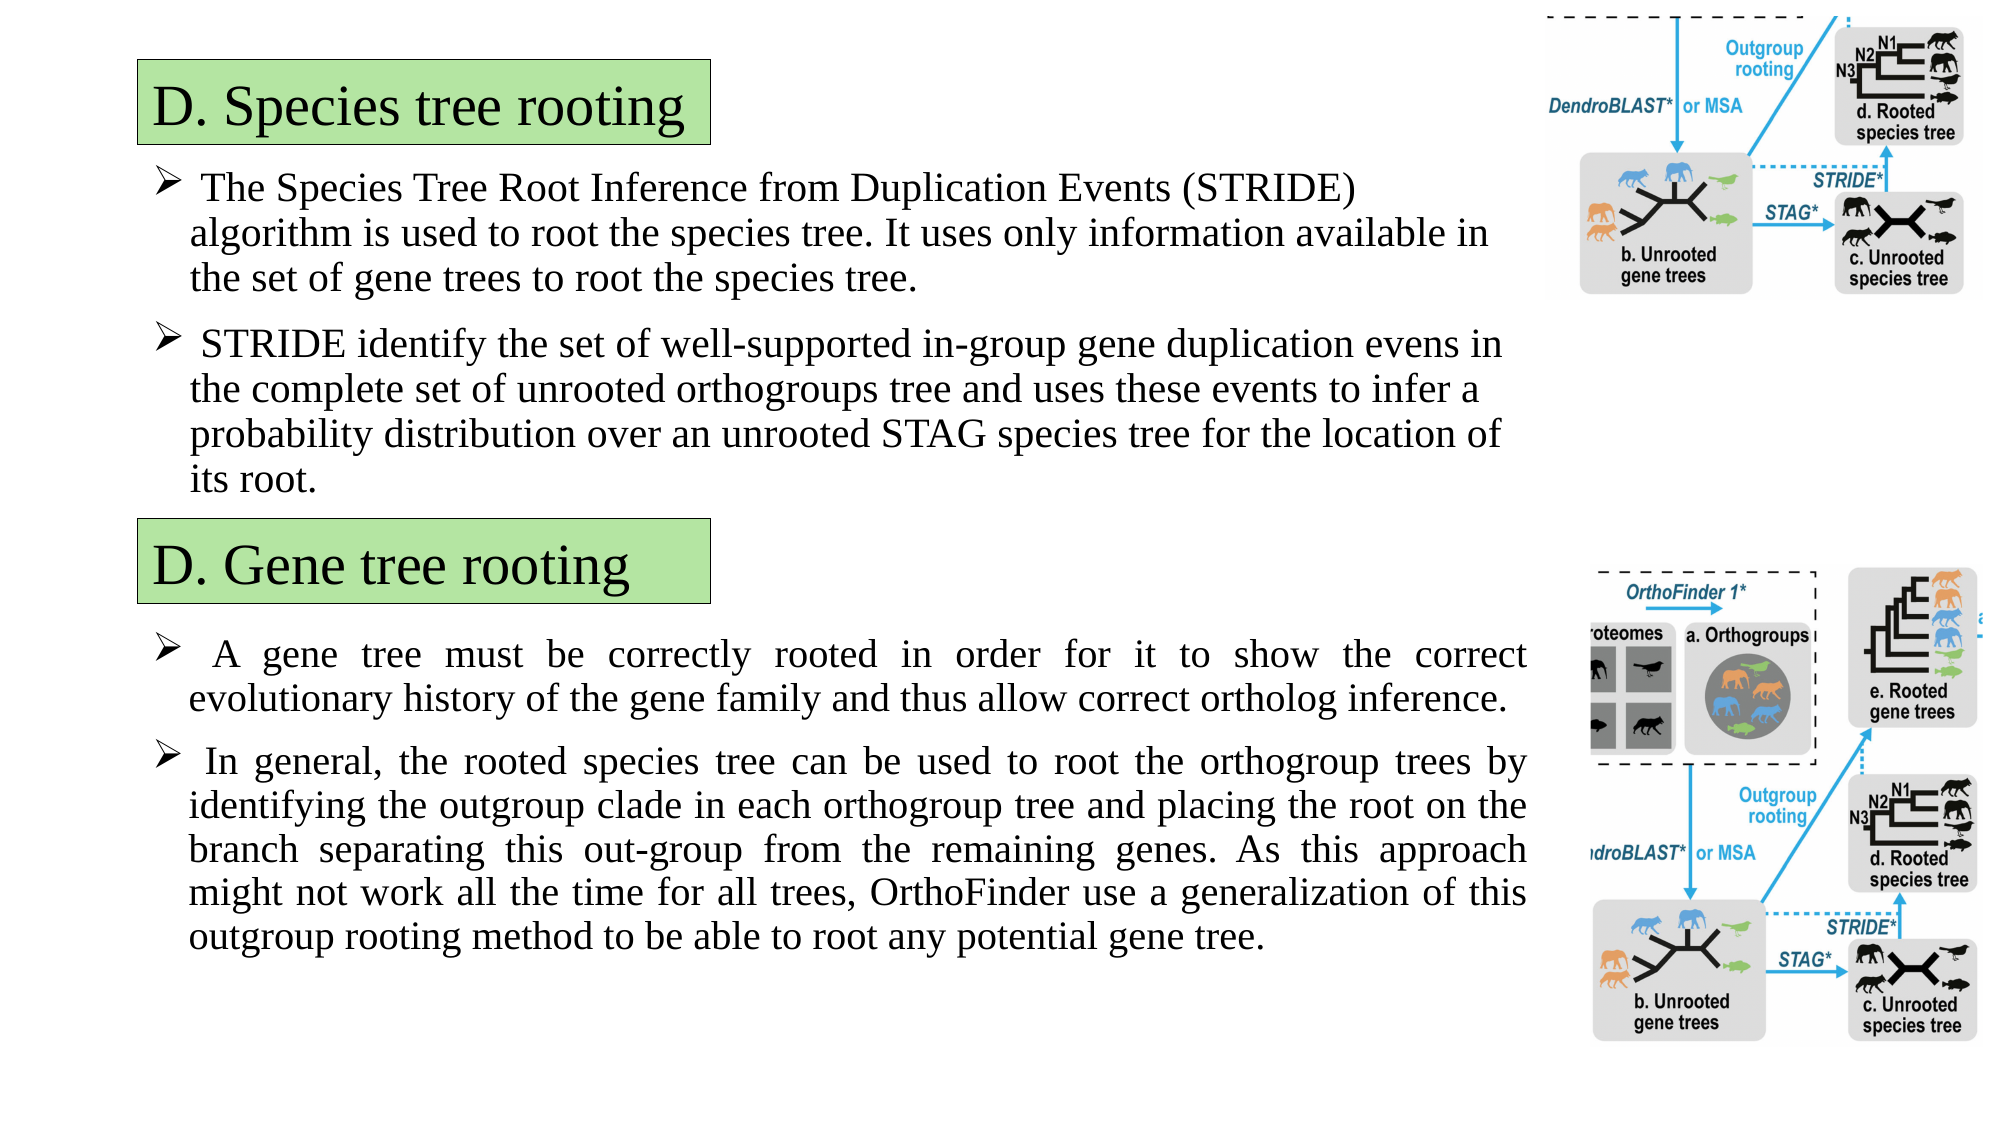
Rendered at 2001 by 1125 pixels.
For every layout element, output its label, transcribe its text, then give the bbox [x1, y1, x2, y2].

list The Species Tree Root Inference from Duplication Events (STRIDE) algorithm is used to root the species tree. It uses only information available in the set of gene trees to root the species tree. STRIDE identify the set of well-supported in-group gene duplication evens in the complete set of unrooted orthogroups tree and uses these events to infer a probability distribution over an unrooted STAG species tree for the location of its root. [137, 157, 1546, 517]
picture [1589, 561, 1984, 1047]
text_box A gene tree must be correctly rooted in order for it to show the correct evolutionary history of the gene family and thus allow correct ortholog inference. In general, the rooted species tree can be used to root the orthogroup trees by identifying the outgroup clade in each orthogroup tree and placing the root on the branch separating this out-group from the remaining genes. As this approach might not work all the time for all trees, OrthoFinder use a generalization of this outgroup rooting method to be able to root any potential gene tree. [137, 625, 1546, 1047]
picture [1544, 15, 1983, 300]
text_box D. Gene tree rooting [137, 518, 711, 604]
text_box D. Species tree rooting [137, 59, 711, 145]
